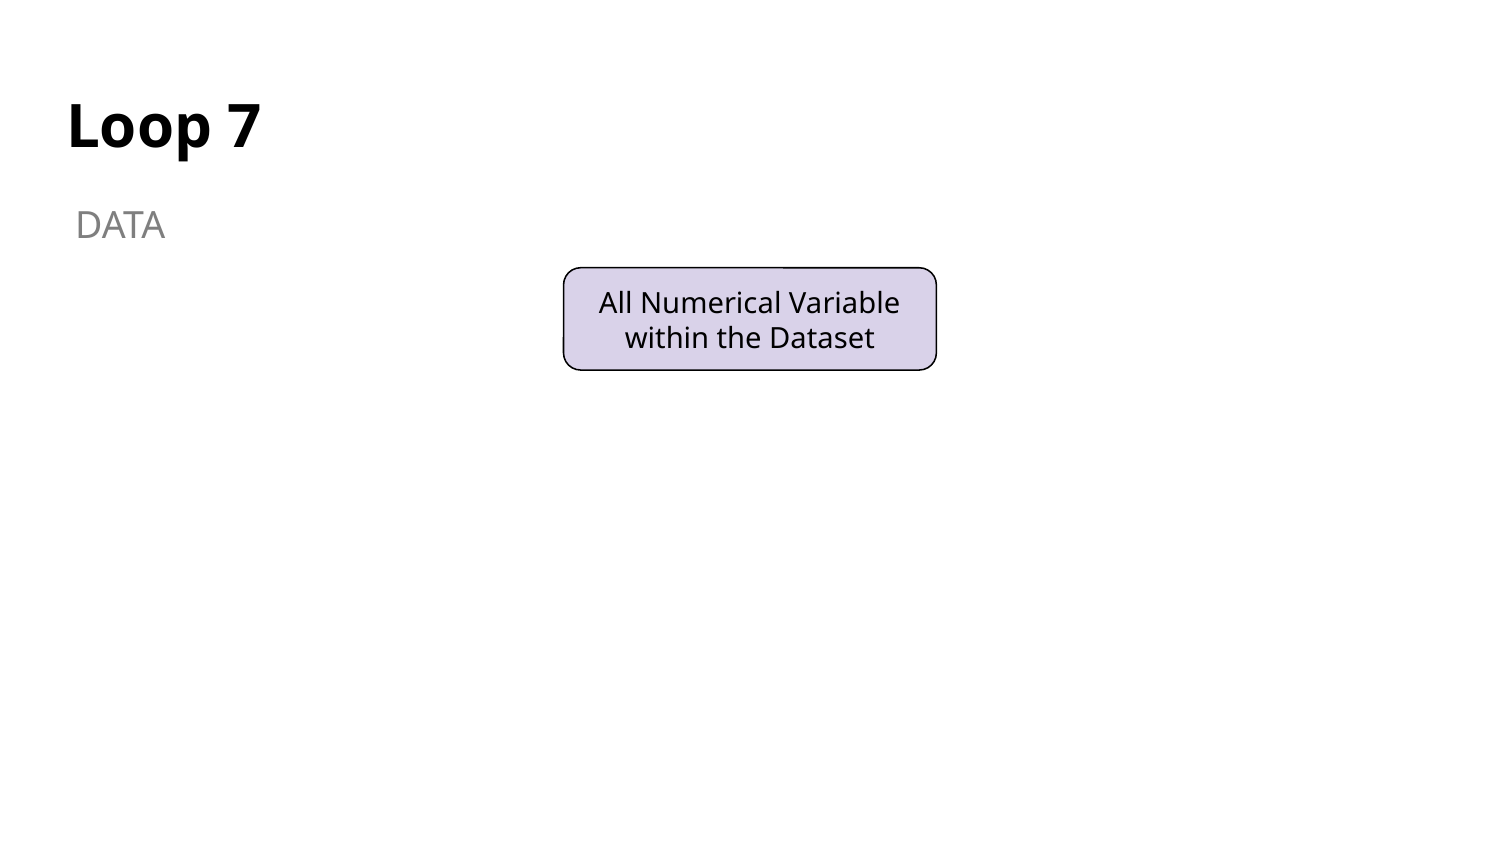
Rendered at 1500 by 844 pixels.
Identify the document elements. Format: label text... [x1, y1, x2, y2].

text_box All Numerical Variable within the Dataset [563, 267, 937, 371]
title Loop 7 [51, 72, 1449, 176]
text_box DATA [60, 185, 205, 268]
